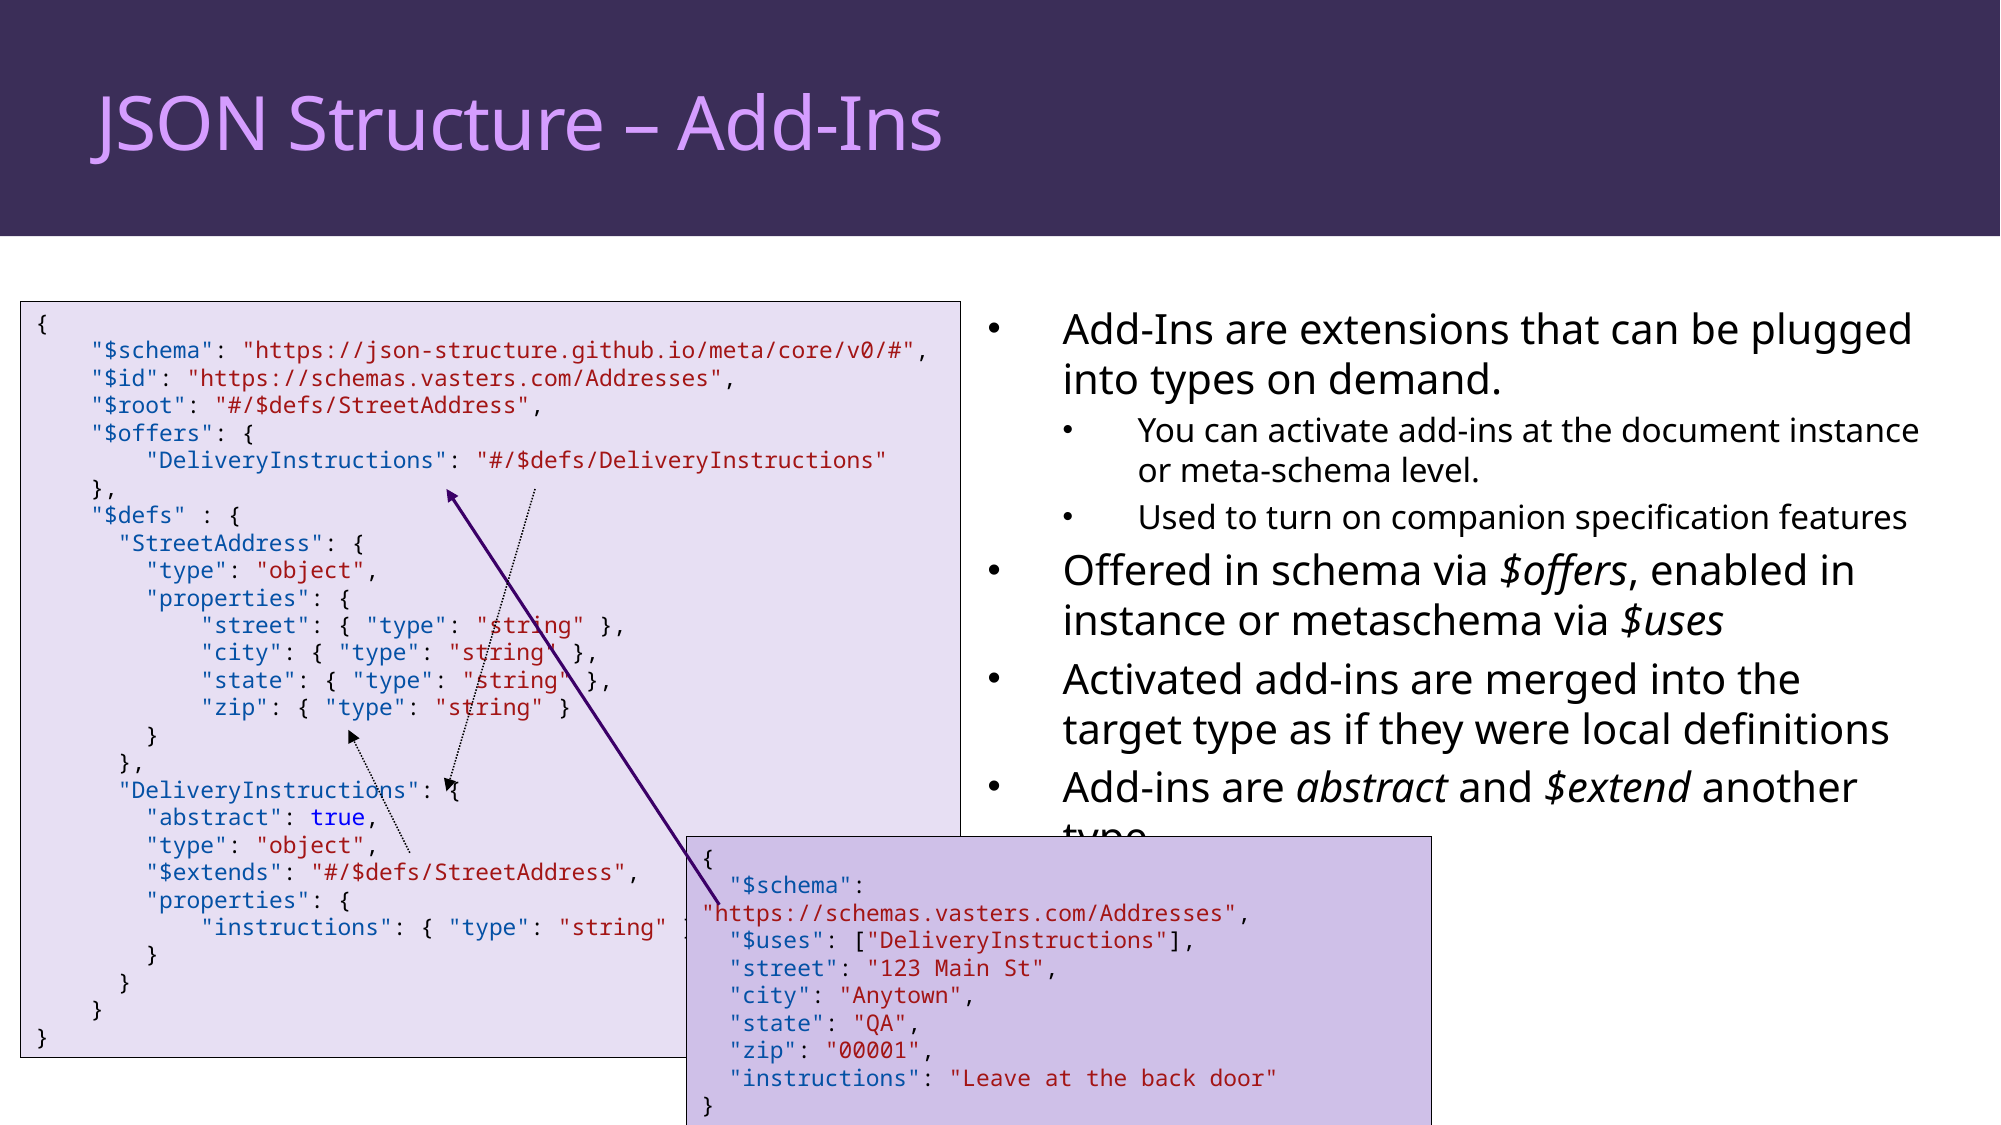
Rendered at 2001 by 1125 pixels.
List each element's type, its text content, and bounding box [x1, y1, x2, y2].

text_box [348, 729, 410, 853]
title JSON Structure – Add-Ins [96, 75, 1904, 166]
text_box { "$schema": "https://json-structure.github.io/meta/core/v0/#", "$id": "https://schemas.vasters.com/Addresses", "$root": "#/$defs/StreetAddress", "$offers": { "DeliveryInstructions": "#/$defs/DeliveryInstructions" }, "$defs" : { "StreetAddress": { "type": "object", "properties": { "street": { "type": "string" }, "city": { "type": "string" }, "state": { "type": "string" }, "zip": { "type": "string" } } }, "DeliveryInstructions": { "abstract": true, "type": "object", "$extends": "#/$defs/StreetAddress", "properties": { "instructions": { "type": "string" } } } } } [20, 301, 961, 1058]
text_box { "$schema": "https://schemas.vasters.com/Addresses", "$uses": ["DeliveryInstructions"], "street": "123 Main St", "city": "Anytown", "state": "QA", "zip": "00001", "instructions": "Leave at the back door" } [686, 836, 1432, 1125]
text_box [446, 488, 536, 792]
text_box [446, 488, 720, 905]
list Add-Ins are extensions that can be plugged into types on demand. You can activate add-ins at the document instance or meta-schema level. Used to turn on companion specification features Offered in schema via $offers, enabled in instance or metaschema via $uses Activated add-ins are merged into the target type as if they were local definitions Add-ins are abstract and $extend another type [987, 302, 1928, 875]
